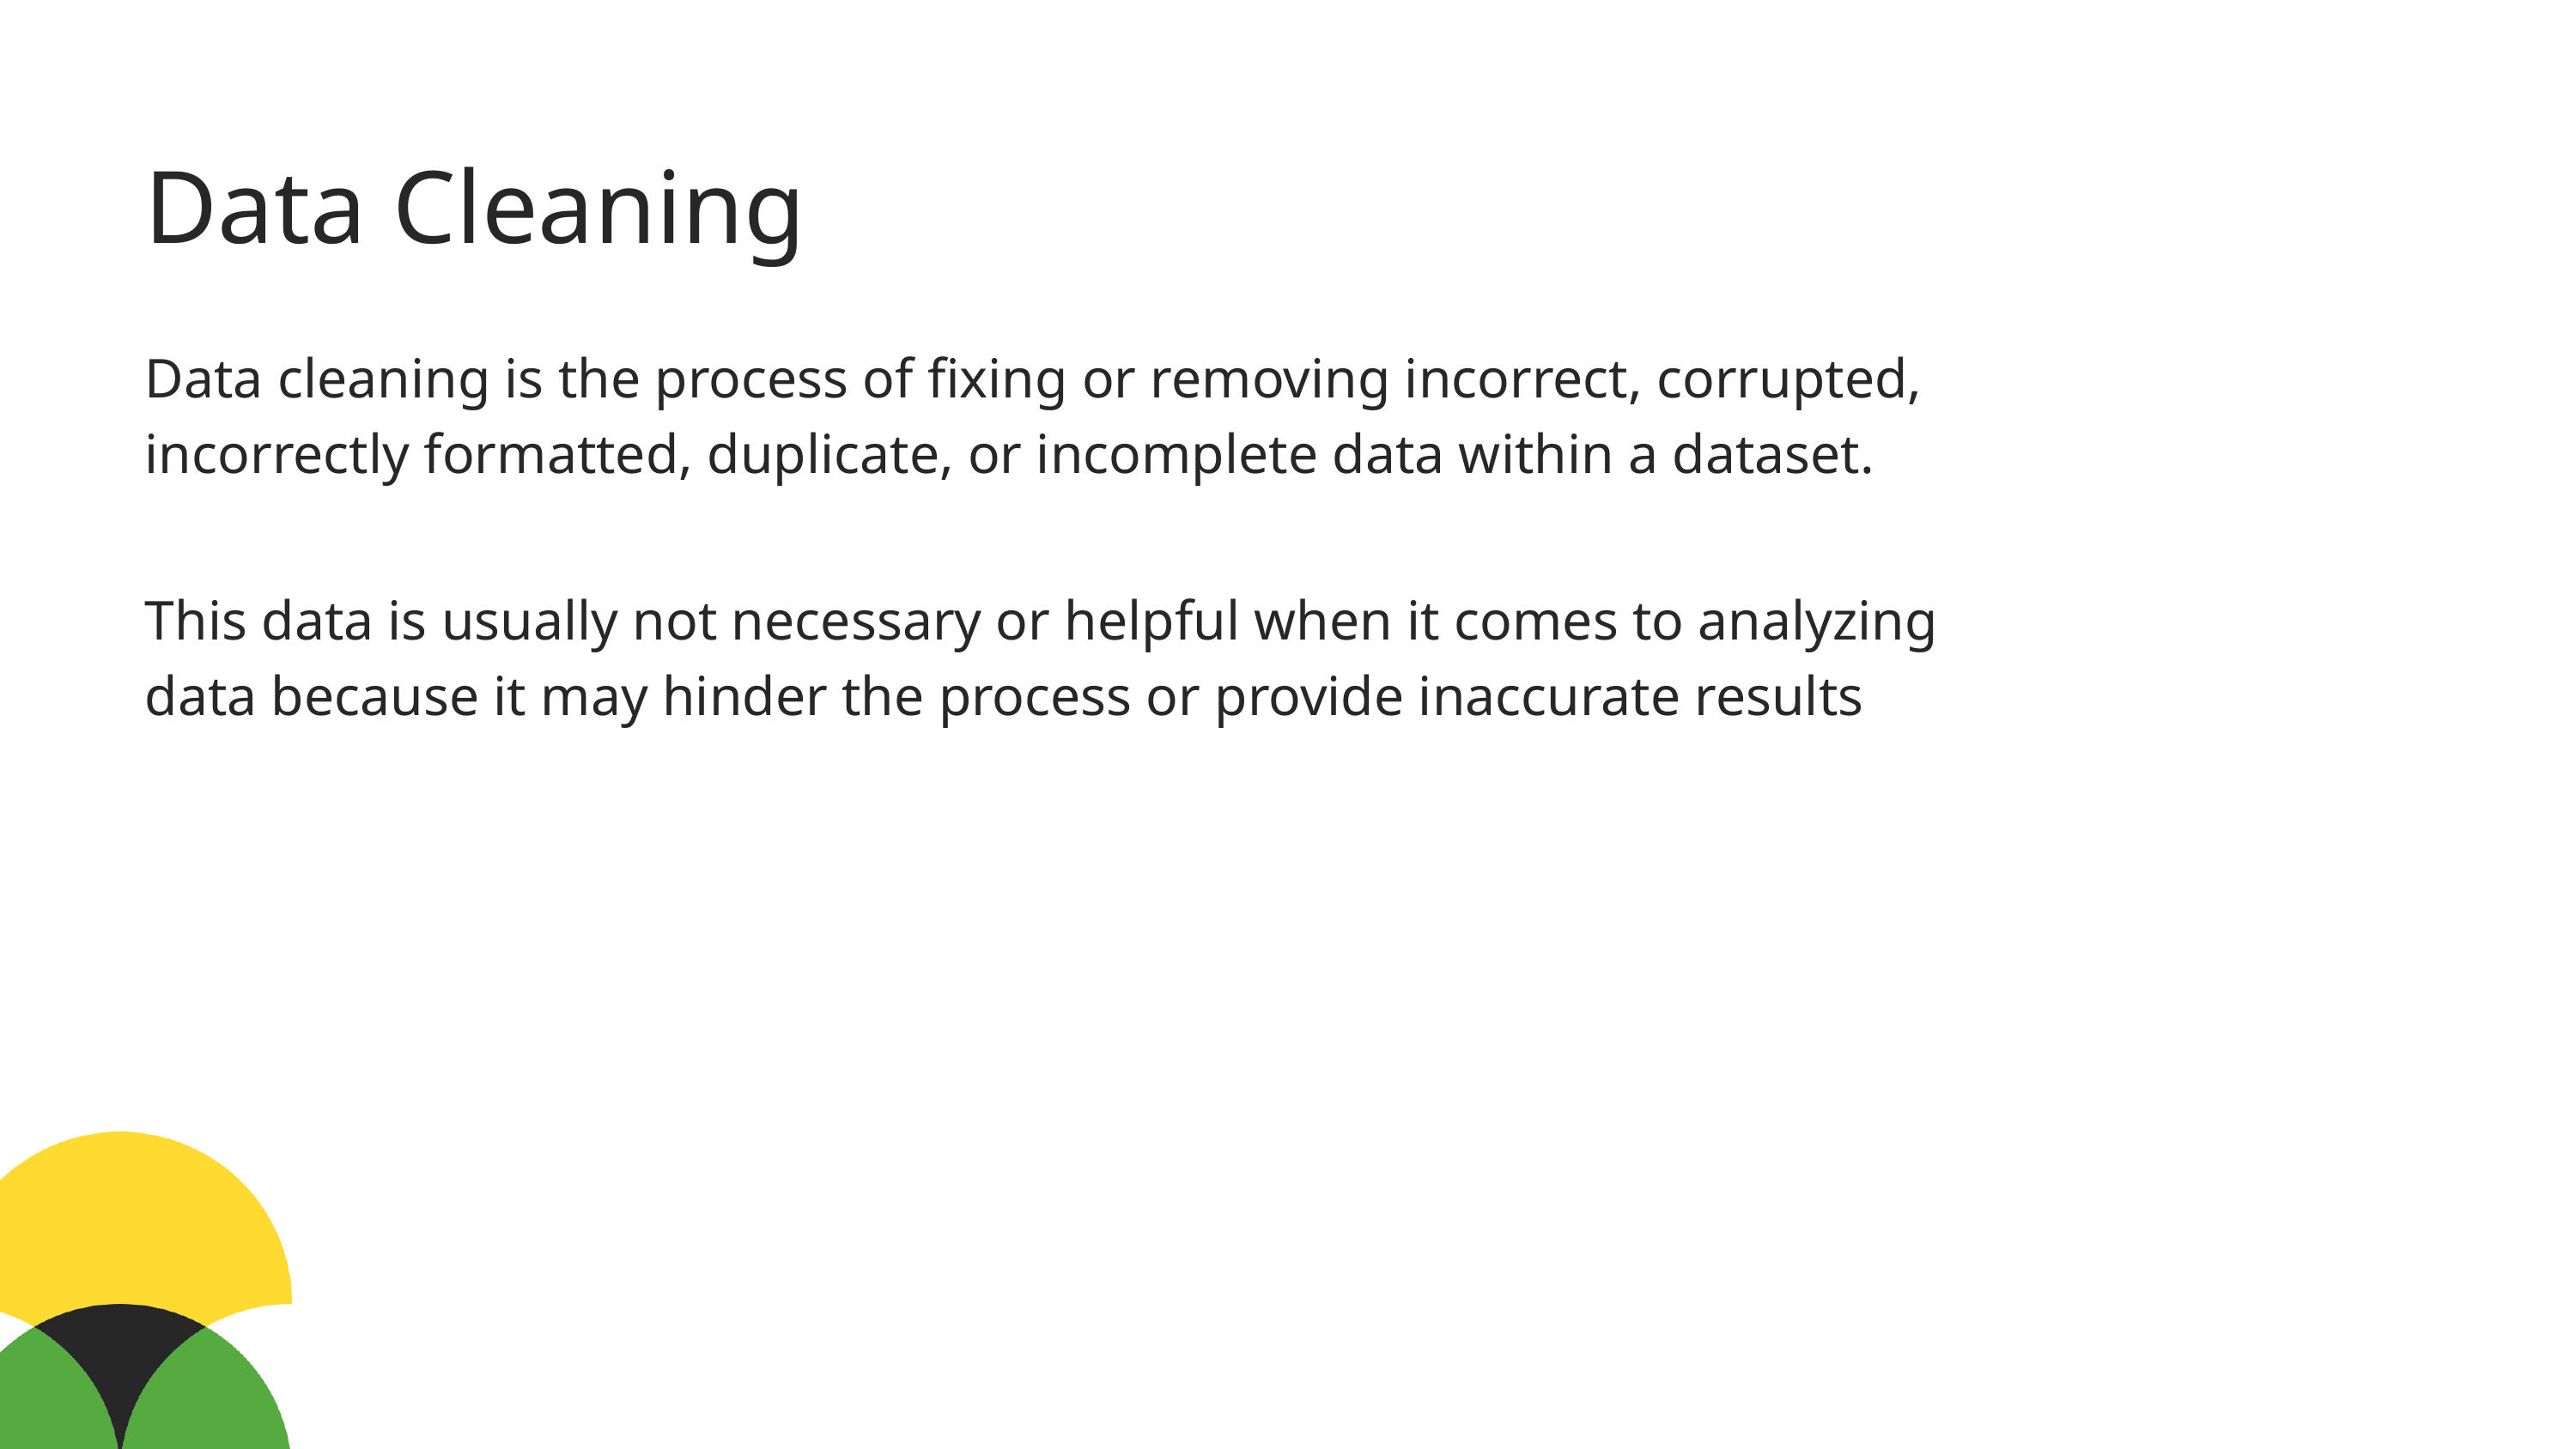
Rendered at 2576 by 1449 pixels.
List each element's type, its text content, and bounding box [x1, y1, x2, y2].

text_box Data cleaning is the process of fixing or removing incorrect, corrupted, incorrectly formatted, duplicate, or incomplete data within a dataset. [144, 333, 2005, 484]
picture [0, 1131, 292, 1449]
text_box Data Cleaning [144, 143, 1234, 264]
text_box This data is usually not necessary or helpful when it comes to analyzing data because it may hinder the process or provide inaccurate results [144, 575, 2005, 726]
